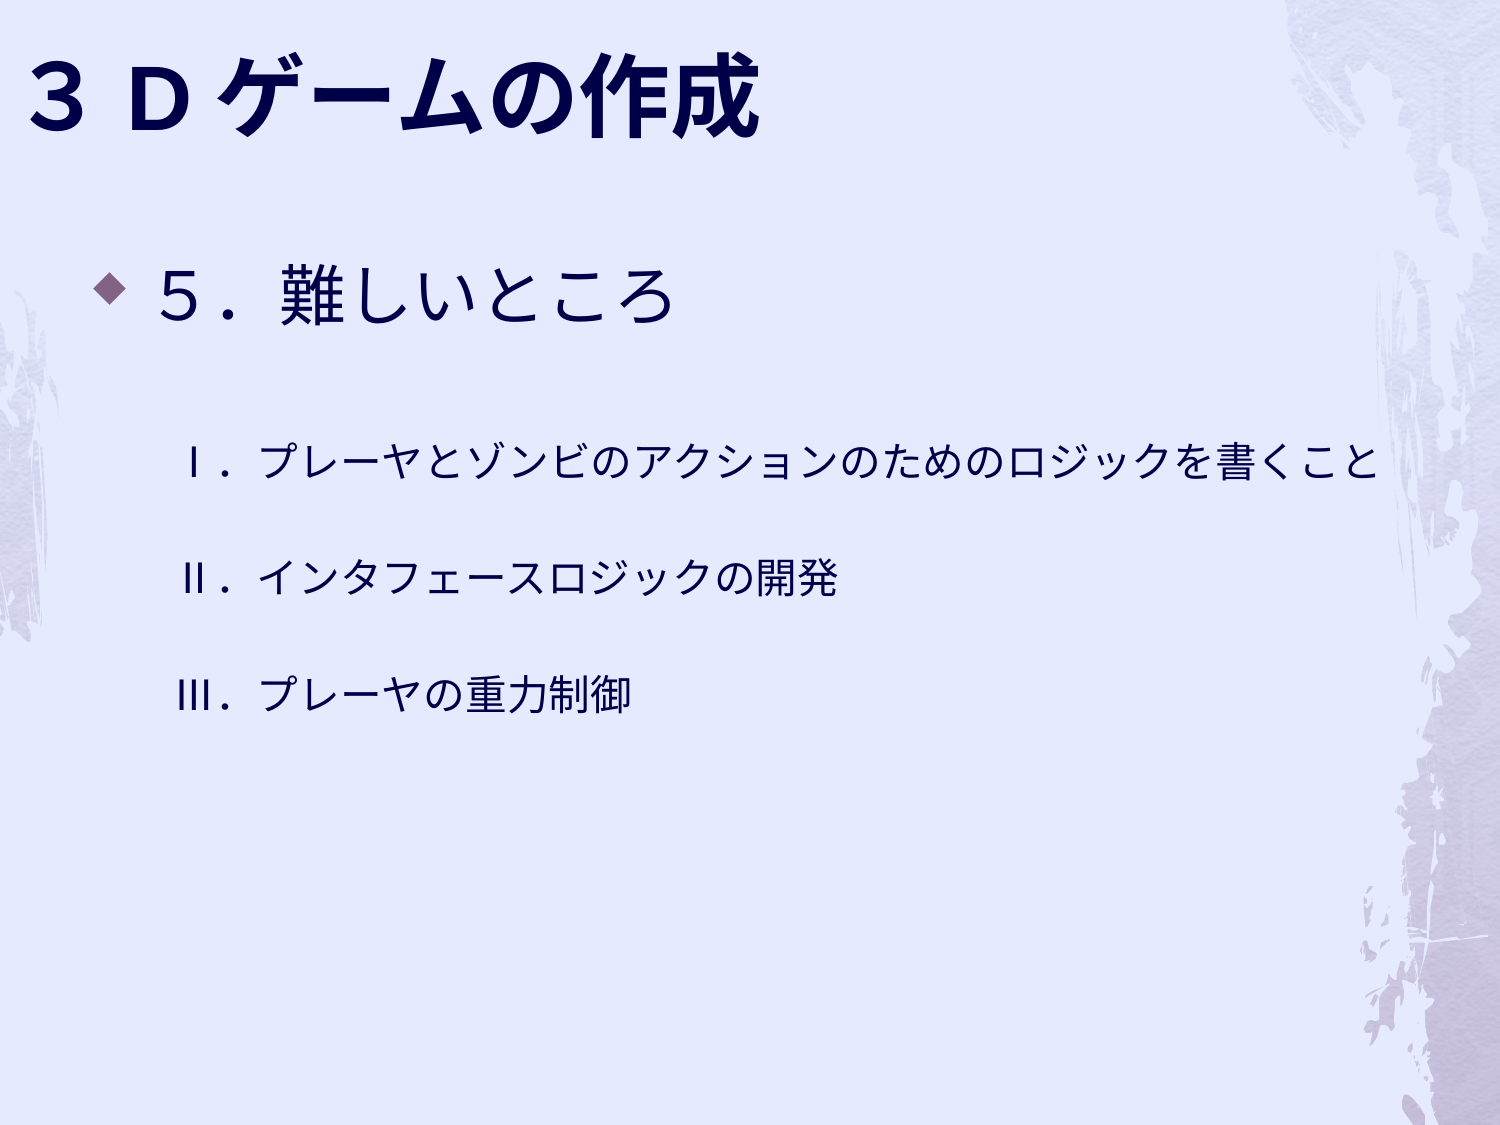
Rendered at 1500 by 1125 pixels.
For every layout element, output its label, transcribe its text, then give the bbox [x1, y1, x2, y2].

text_box ３Dゲームの作成 [0, 0, 1465, 188]
list ５．難しいところ Ⅰ．プレーヤとゾンビのアクションのためのロジックを書くこと Ⅱ．インタフェースロジックの開発 Ⅲ．プレーヤの重力制御 [75, 246, 1425, 989]
